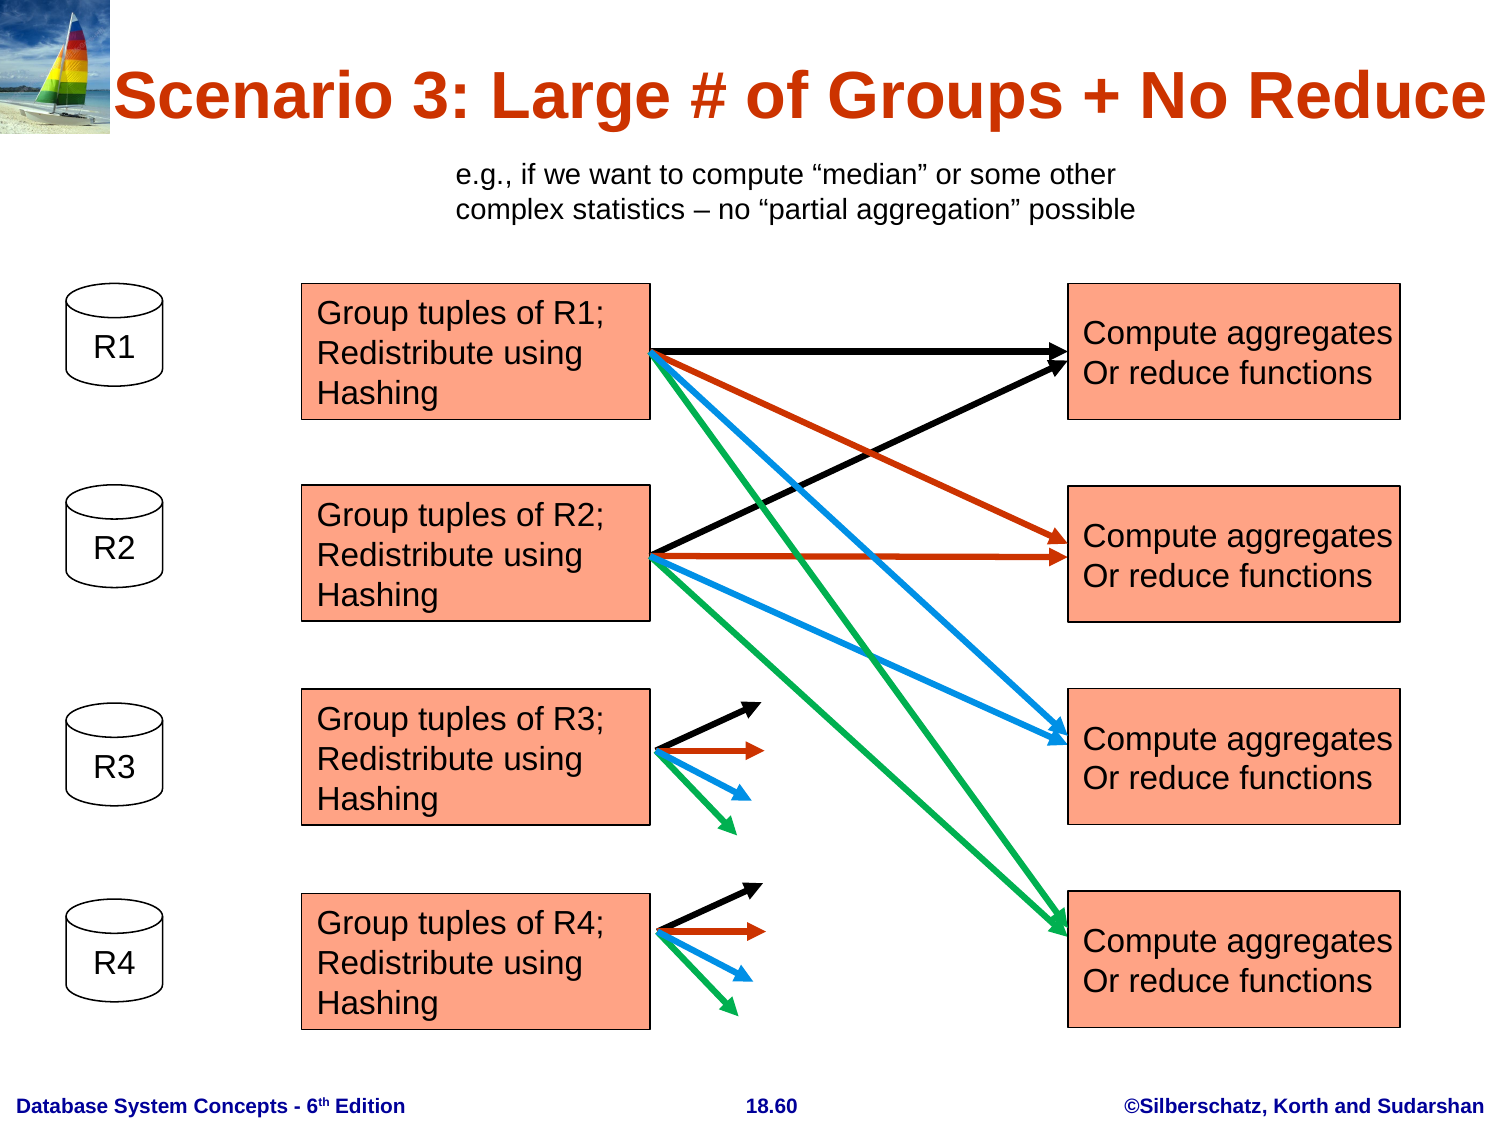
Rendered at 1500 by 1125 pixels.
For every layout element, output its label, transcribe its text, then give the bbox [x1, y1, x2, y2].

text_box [649, 743, 1069, 929]
picture [0, 0, 110, 134]
title Scenario 3: Large # of Groups + No Reduce [84, 39, 1500, 140]
text_box Group tuples of R2; Redistribute using Hashing [301, 484, 643, 621]
text_box Compute aggregates Or reduce functions [1067, 891, 1400, 1028]
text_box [649, 935, 1069, 1017]
text_box R2 [66, 484, 163, 588]
text_box e.g., if we want to compute “median” or some other complex statistics – no “partial aggregation” possible [440, 147, 1234, 233]
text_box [649, 351, 1069, 736]
text_box Group tuples of R3; Redistribute using Hashing [301, 688, 643, 826]
text_box R1 [66, 283, 163, 387]
text_box Group tuples of R1; Redistribute using Hashing [301, 283, 650, 420]
text_box [1275, 1049, 1307, 1111]
text_box Group tuples of R4; Redistribute using Hashing [301, 893, 650, 1030]
text_box Compute aggregates Or reduce functions [1067, 283, 1400, 420]
text_box R3 [66, 703, 163, 806]
text_box R4 [66, 899, 163, 1002]
text_box Compute aggregates Or reduce functions [1074, 486, 1400, 623]
text_box Compute aggregates Or reduce functions [1073, 688, 1400, 825]
